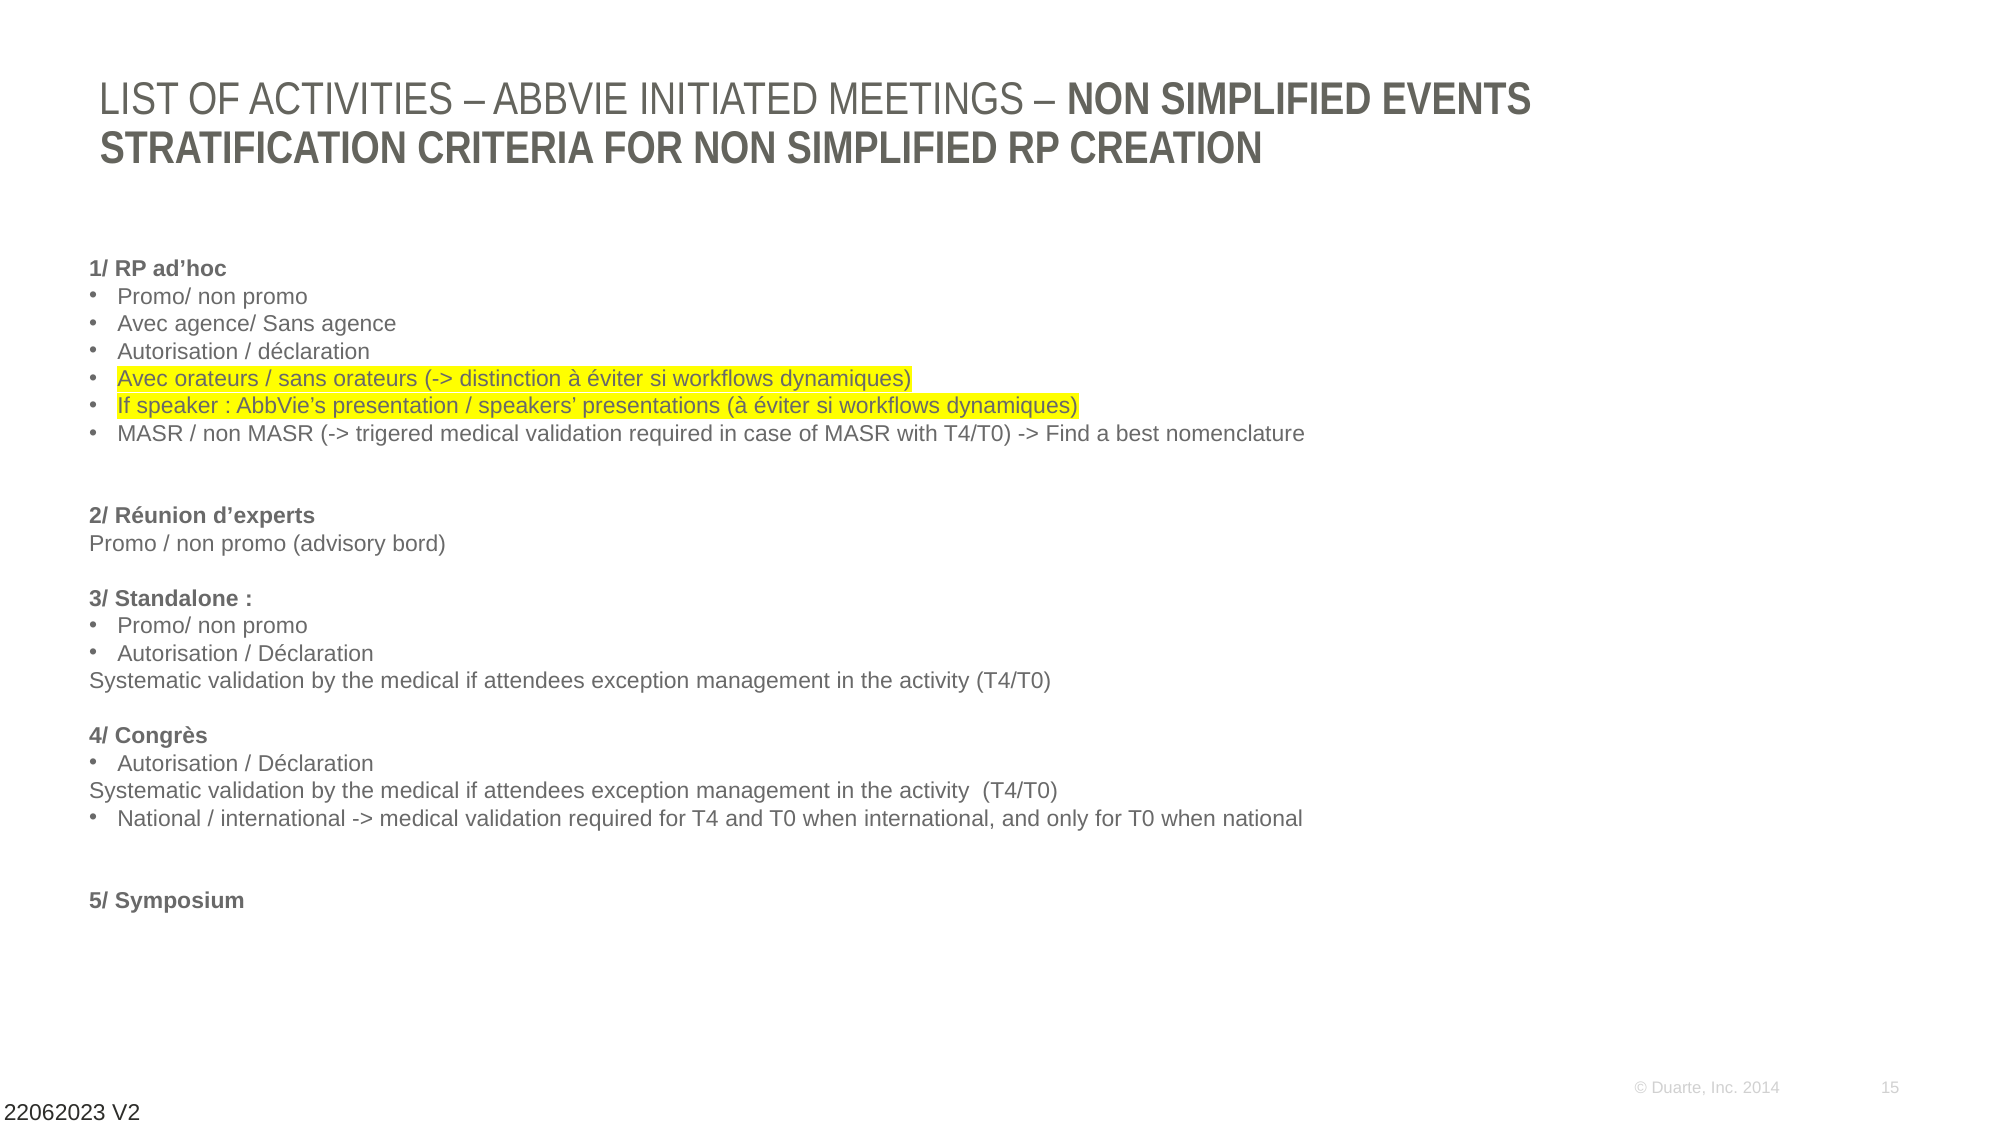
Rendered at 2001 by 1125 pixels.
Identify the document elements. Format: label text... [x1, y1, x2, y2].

title List of activities – Abbvie initiated meetings – Non simplified events Stratification criteria for non simplified RP creation [99, 75, 1900, 162]
text_box 1/ RP ad’hoc Promo/ non promo Avec agence/ Sans agence Autorisation / déclaration Avec orateurs / sans orateurs (-> distinction à éviter si workflows dynamiques) If speaker : AbbVie’s presentation / speakers’ presentations (à éviter si workflows dynamiques) MASR / non MASR (-> trigered medical validation required in case of MASR with T4/T0) -> Find a best nomenclature 2/ Réunion d’experts Promo / non promo (advisory bord) 3/ Standalone : Promo/ non promo Autorisation / Déclaration Systematic validation by the medical if attendees exception management in the activity (T4/T0) 4/ Congrès Autorisation / Déclaration Systematic validation by the medical if attendees exception management in the activity (T4/T0) National / international -> medical validation required for T4 and T0 when international, and only for T0 when national 5/ Symposium [89, 253, 1466, 996]
